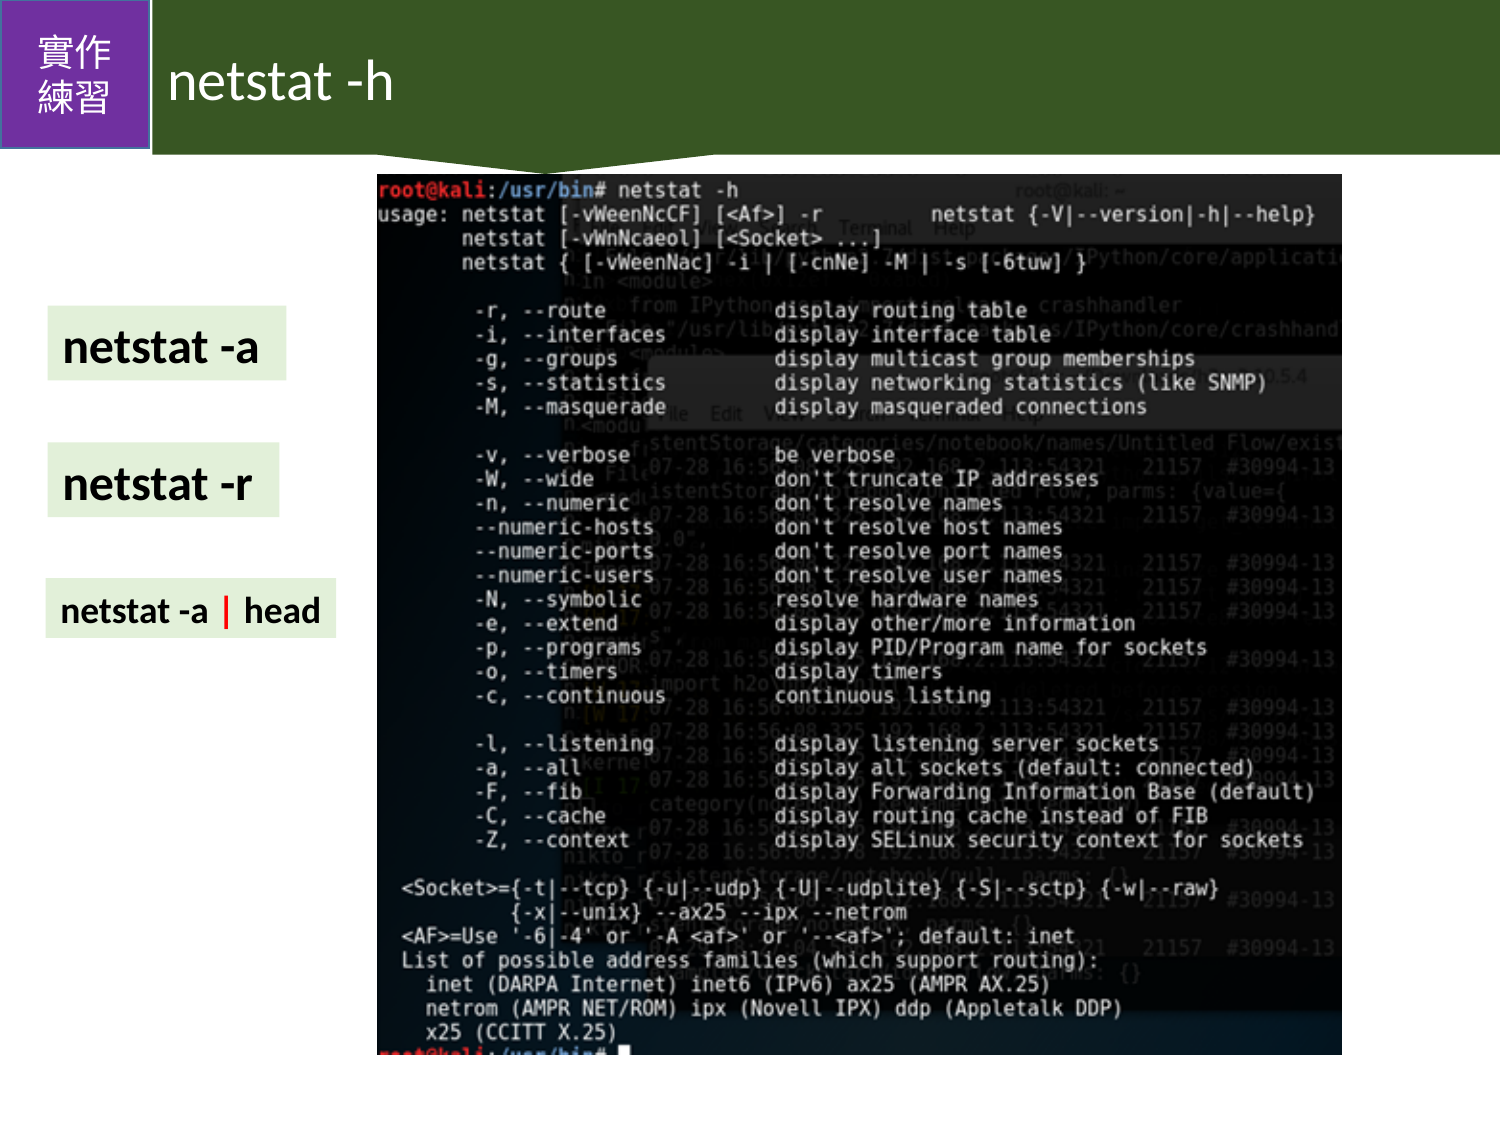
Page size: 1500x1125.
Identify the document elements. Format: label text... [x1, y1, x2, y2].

picture [377, 174, 1342, 1055]
text_box netstat -a [47, 305, 287, 381]
text_box netstat -h [151, 0, 1500, 174]
text_box netstat -a | head [45, 578, 337, 638]
text_box netstat -r [47, 442, 280, 518]
text_box 實作 練習 [0, 0, 150, 149]
